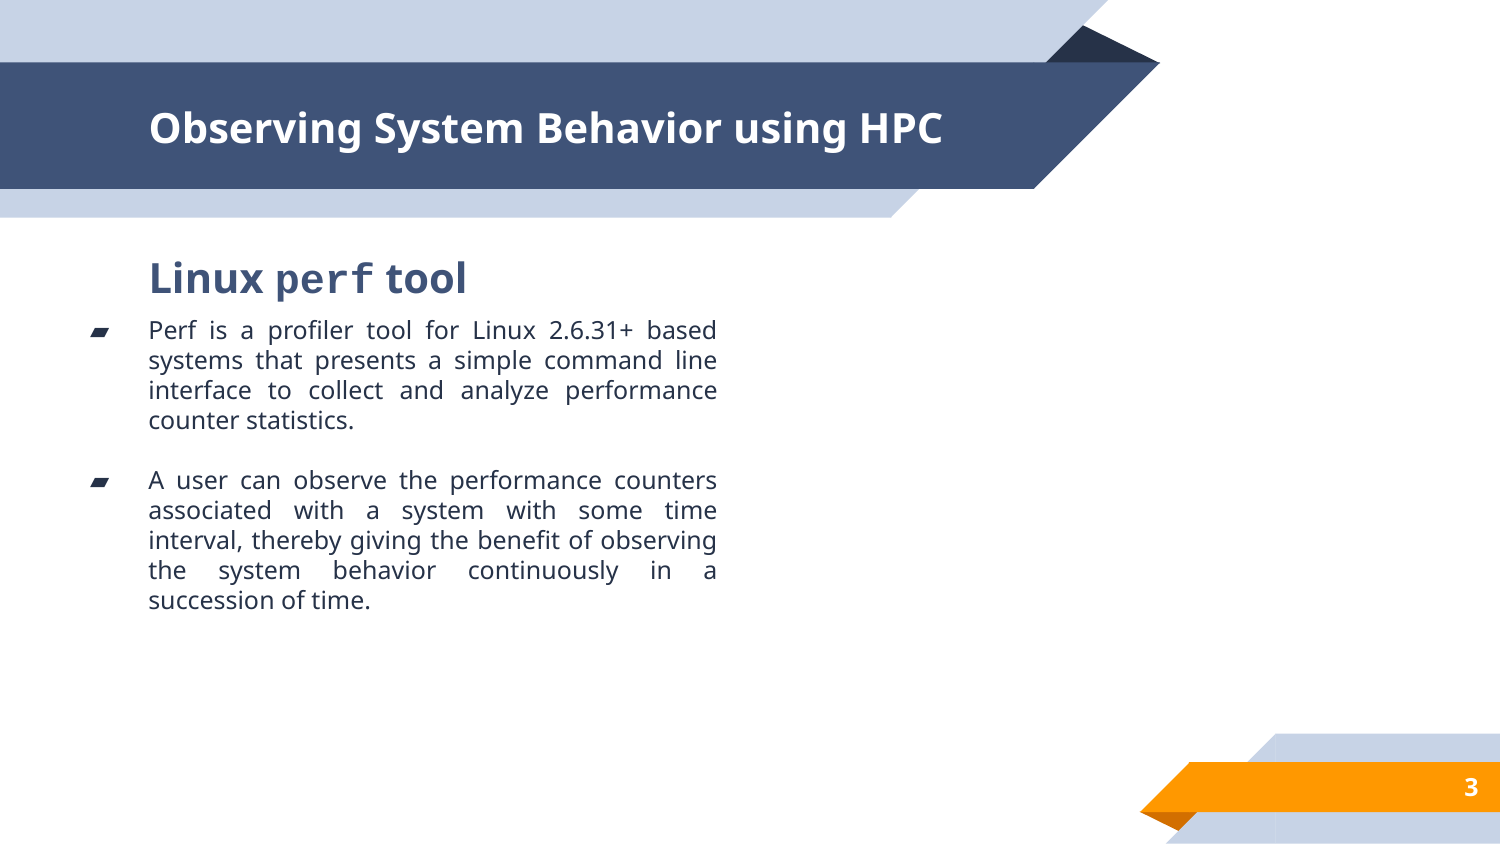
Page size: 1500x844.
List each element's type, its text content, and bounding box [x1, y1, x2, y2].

text_box Linux perf tool [133, 214, 688, 340]
title Observing System Behavior using HPC [133, 64, 997, 190]
list Perf is a profiler tool for Linux 2.6.31+ based systems that presents a simple command line interface to collect and analyze performance counter statistics. A user can observe the performance counters associated with a system with some time interval, thereby giving the benefit of observing the system behavior continuously in a succession of time. [58, 300, 734, 584]
slide_number 3 [1249, 760, 1494, 813]
